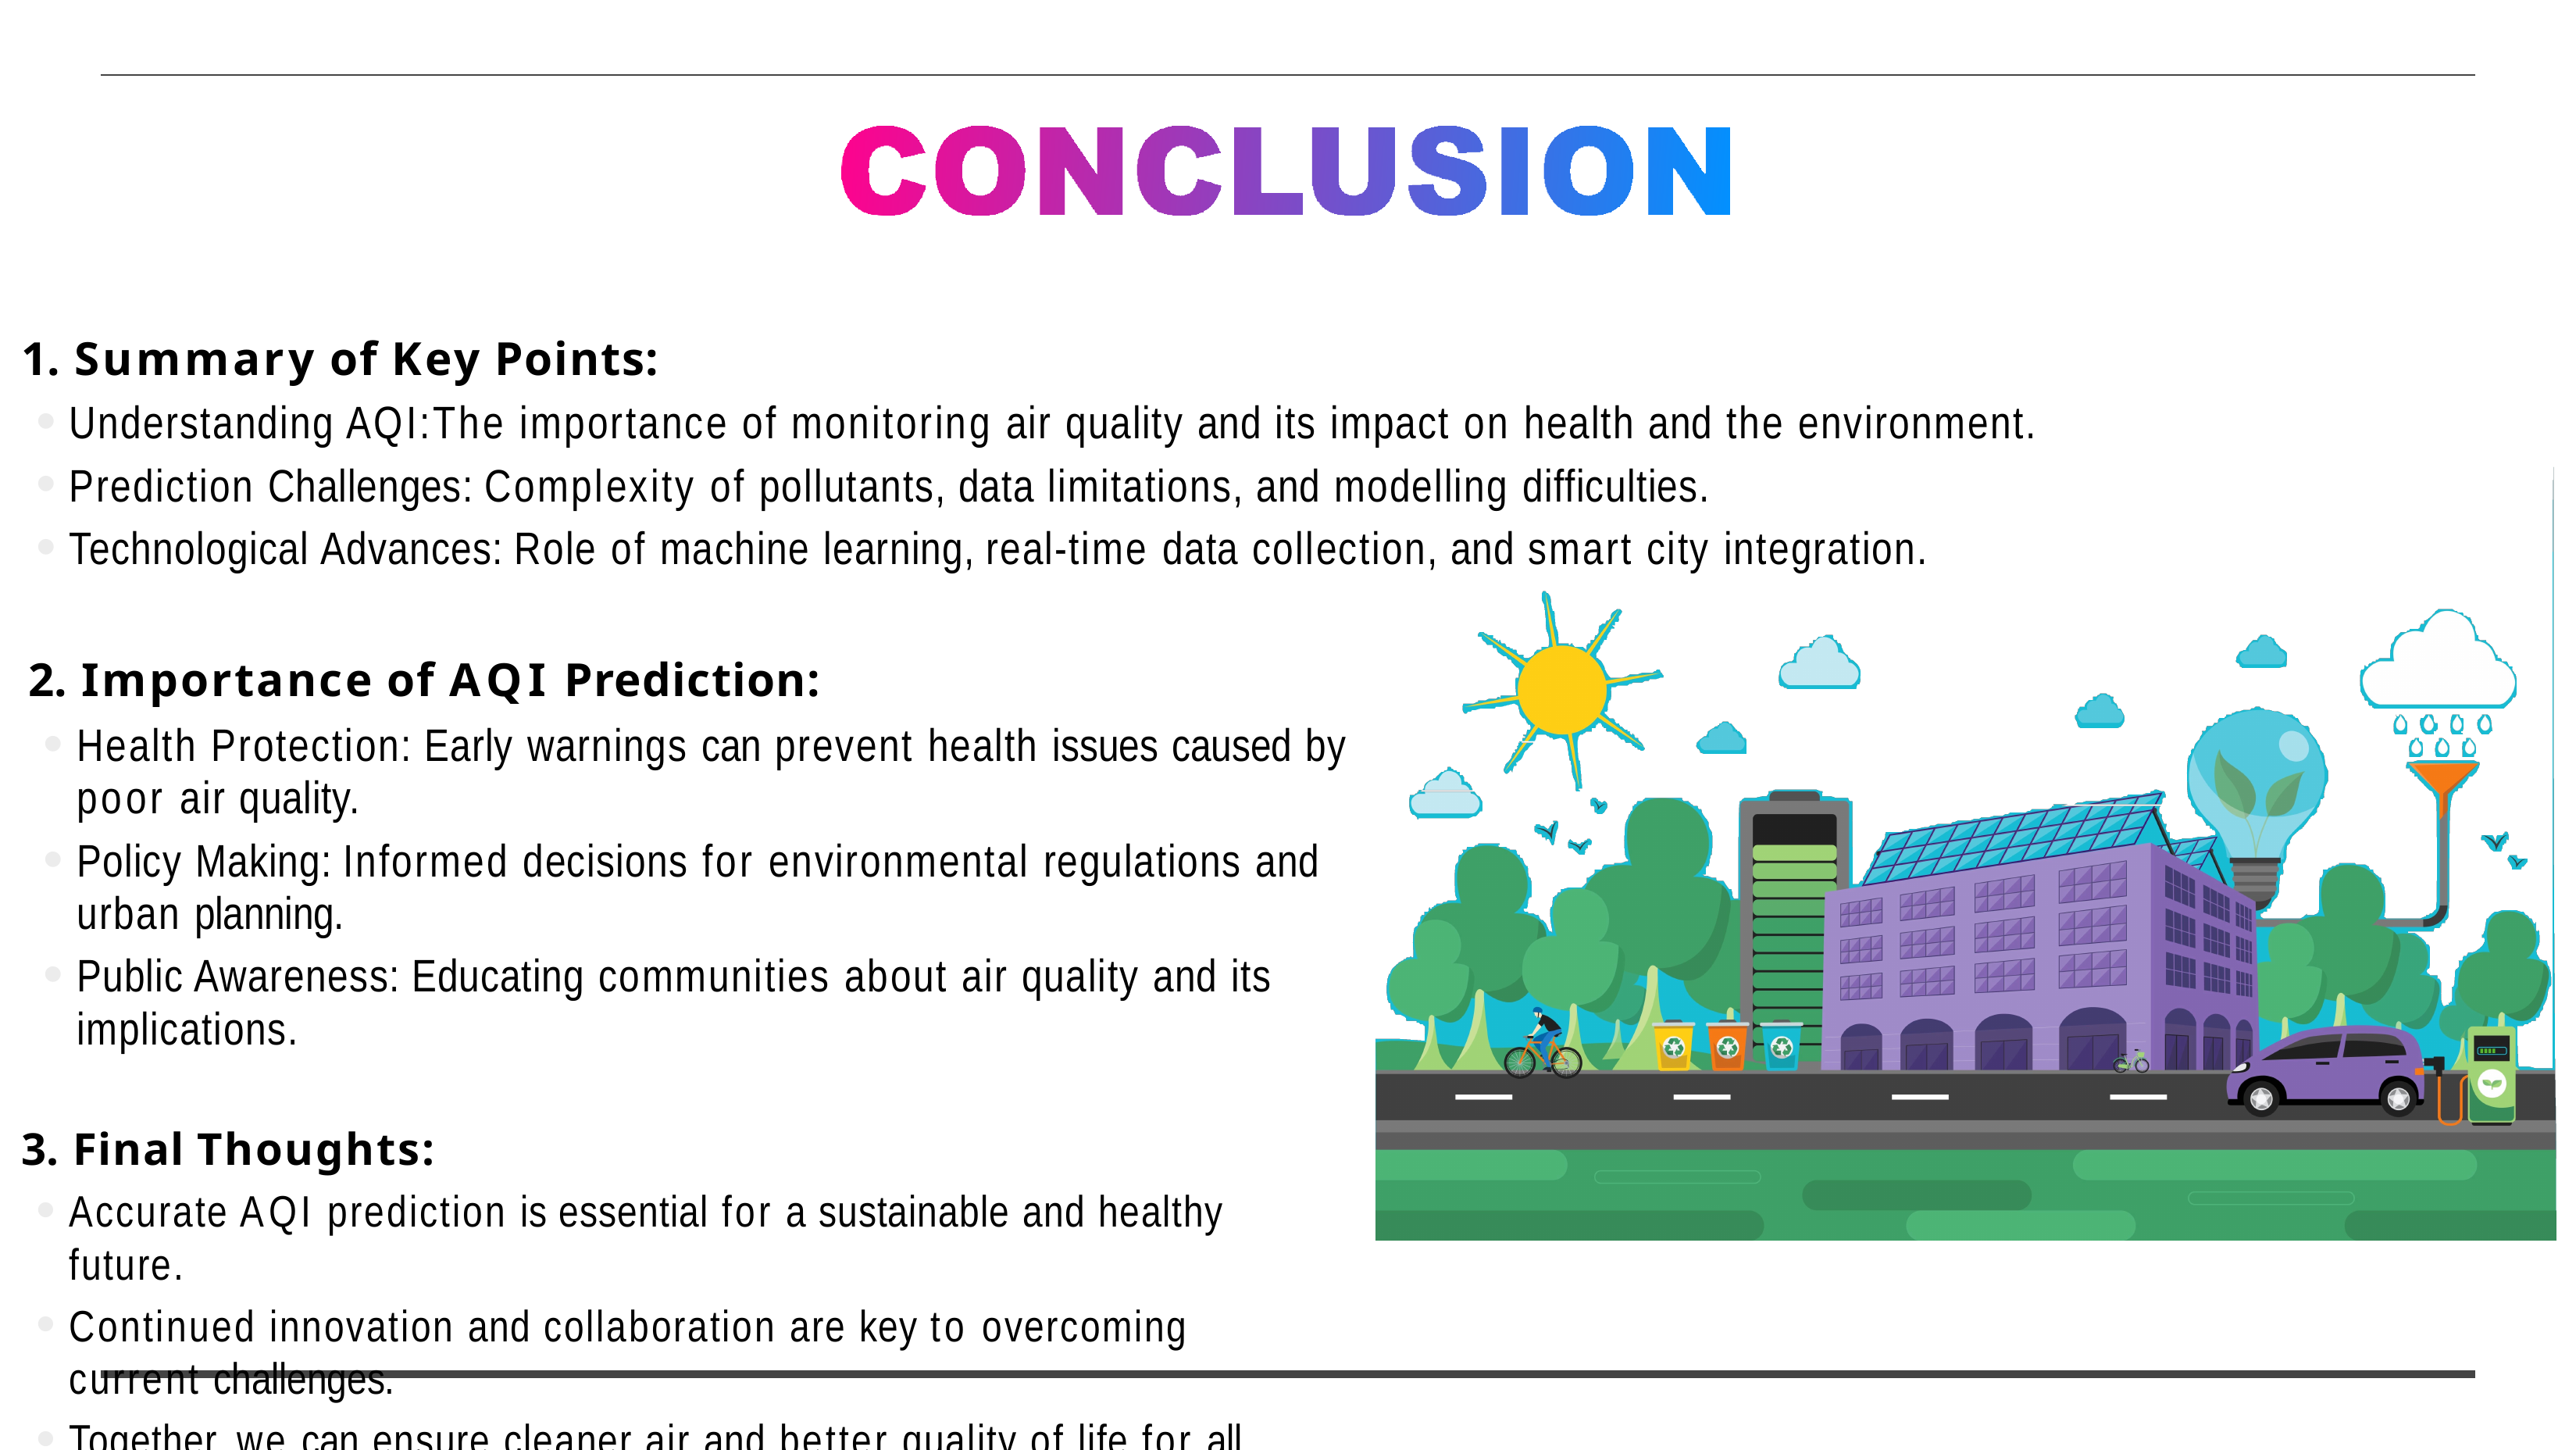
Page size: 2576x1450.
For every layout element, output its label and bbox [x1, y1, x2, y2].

text_box [1375, 462, 2556, 1241]
text_box [0, 0, 2576, 1450]
